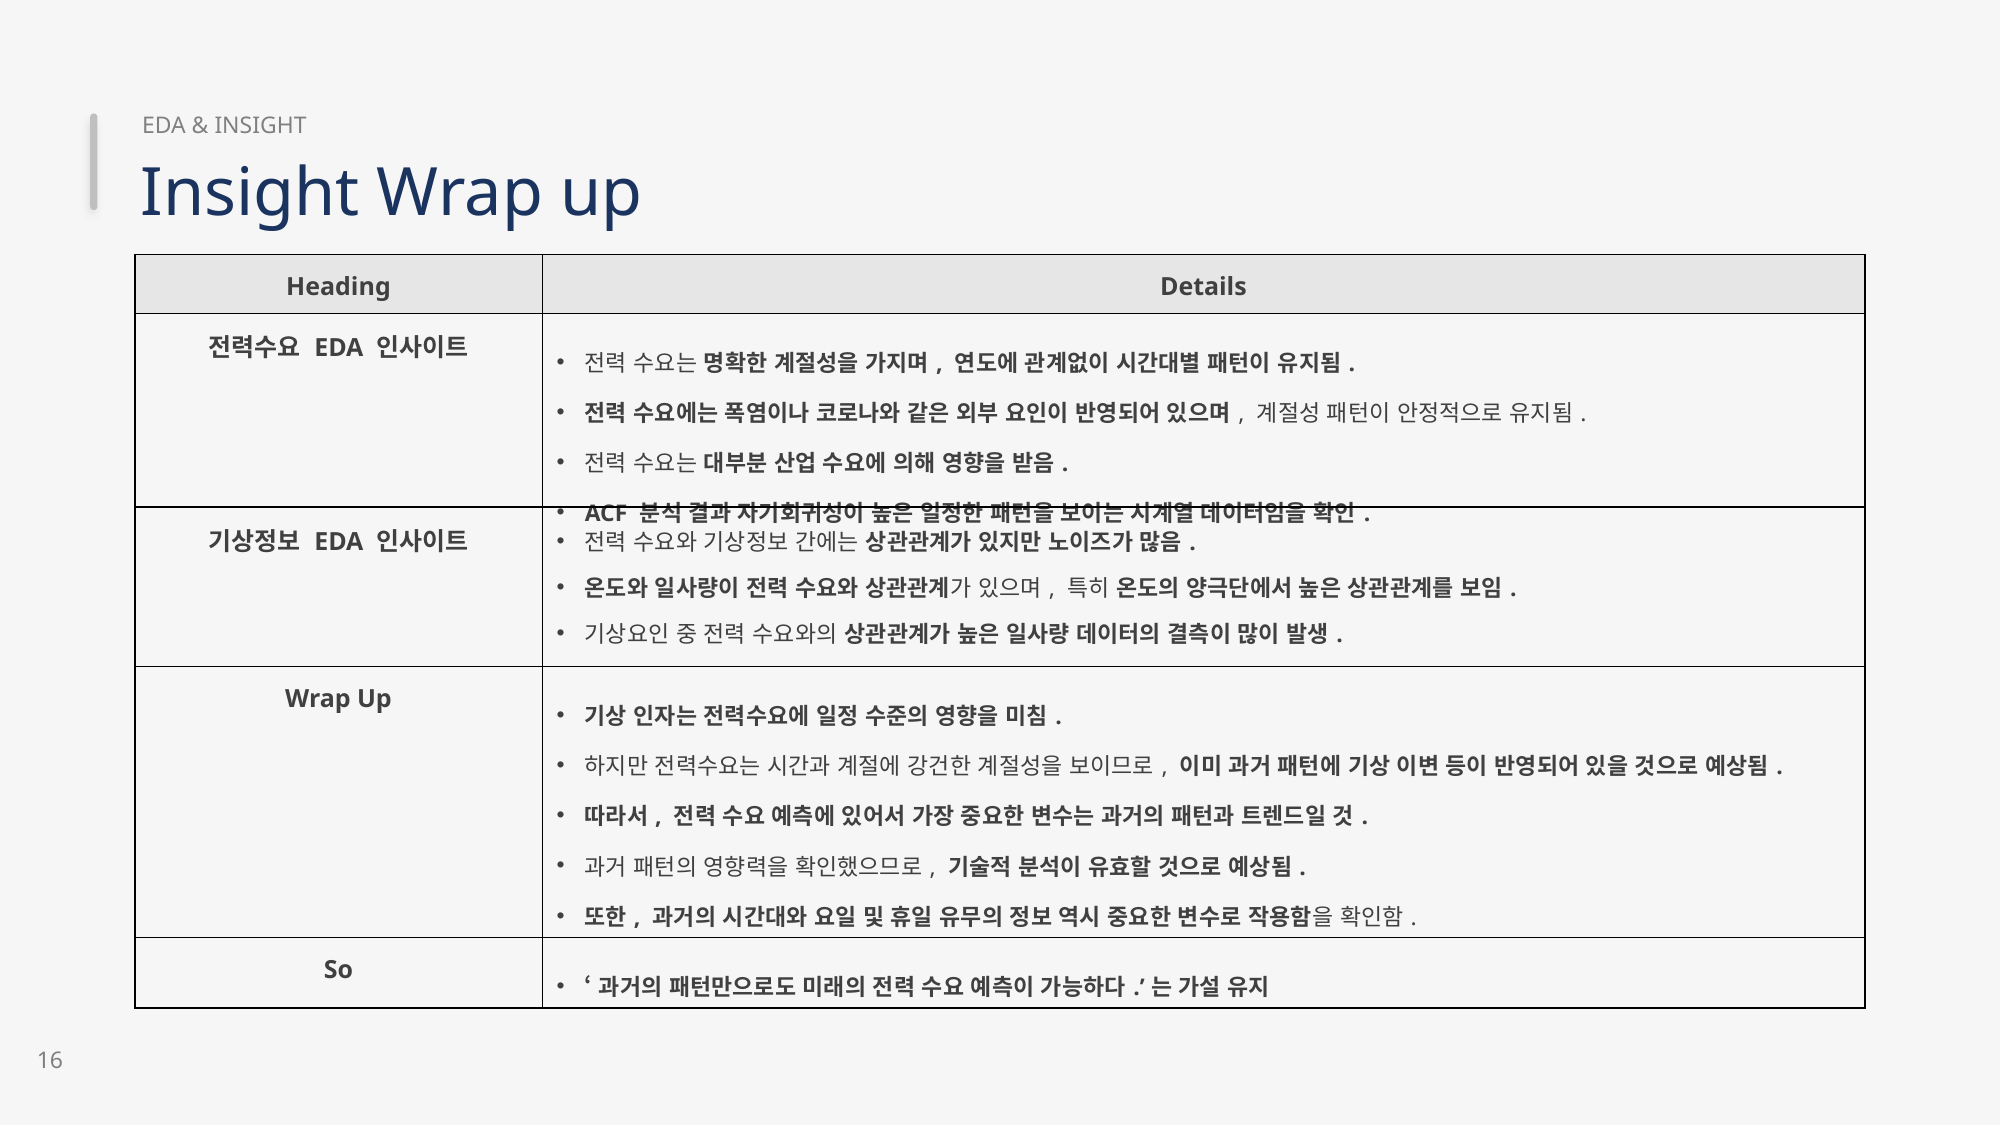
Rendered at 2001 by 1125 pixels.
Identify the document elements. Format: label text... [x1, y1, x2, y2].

table_header Details [543, 255, 1864, 313]
table_cell 기상정보 EDA 인사이트 [136, 508, 542, 666]
table_cell 전력 수요와 기상정보 간에는 상관관계가 있지만 노이즈가 많음. 온도와 일사량이 전력 수요와 상관관계가 있으며, 특히 온도의 양극단에서 높은 상관관계를 보임. 기상요인 중 전력 수요와의 상관관계가 높은 일사량 데이터의 결측이 많이 발생. [543, 508, 1864, 666]
text_box Insight Wrap up [125, 141, 1813, 237]
table_cell So [136, 938, 542, 1007]
text_box 16 [22, 1038, 93, 1103]
text_box [89, 112, 99, 212]
table_cell 전력수요 EDA 인사이트 [136, 314, 542, 506]
table_cell 기상 인자는 전력수요에 일정 수준의 영향을 미침. 하지만 전력수요는 시간과 계절에 강건한 계절성을 보이므로, 이미 과거 패턴에 기상 이변 등이 반영되어 있을 것으로 예상됨. 따라서, 전력 수요 예측에 있어서 가장 중요한 변수는 과거의 패턴과 트렌드일 것. 과거 패턴의 영향력을 확인했으므로, 기술적 분석이 유효할 것으로 예상됨. 또한, 과거의 시간대와 요일 및 휴일 유무의 정보 역시 중요한 변수로 작용함을 확인함. [543, 667, 1864, 937]
table_cell Wrap Up [136, 667, 542, 937]
table_cell ‘과거의 패턴만으로도 미래의 전력 수요 예측이 가능하다.’는 가설 유지 [543, 938, 1864, 1007]
table_header Heading [136, 255, 542, 313]
table_cell 전력 수요는 명확한 계절성을 가지며, 연도에 관계없이 시간대별 패턴이 유지됨. 전력 수요에는 폭염이나 코로나와 같은 외부 요인이 반영되어 있으며, 계절성 패턴이 안정적으로 유지됨. 전력 수요는 대부분 산업 수요에 의해 영향을 받음. ACF 분석 결과 자기회귀성이 높은 일정한 패턴을 보이는 시계열 데이터임을 확인. [543, 314, 1864, 506]
text_box EDA & INSIGHT [127, 103, 322, 146]
